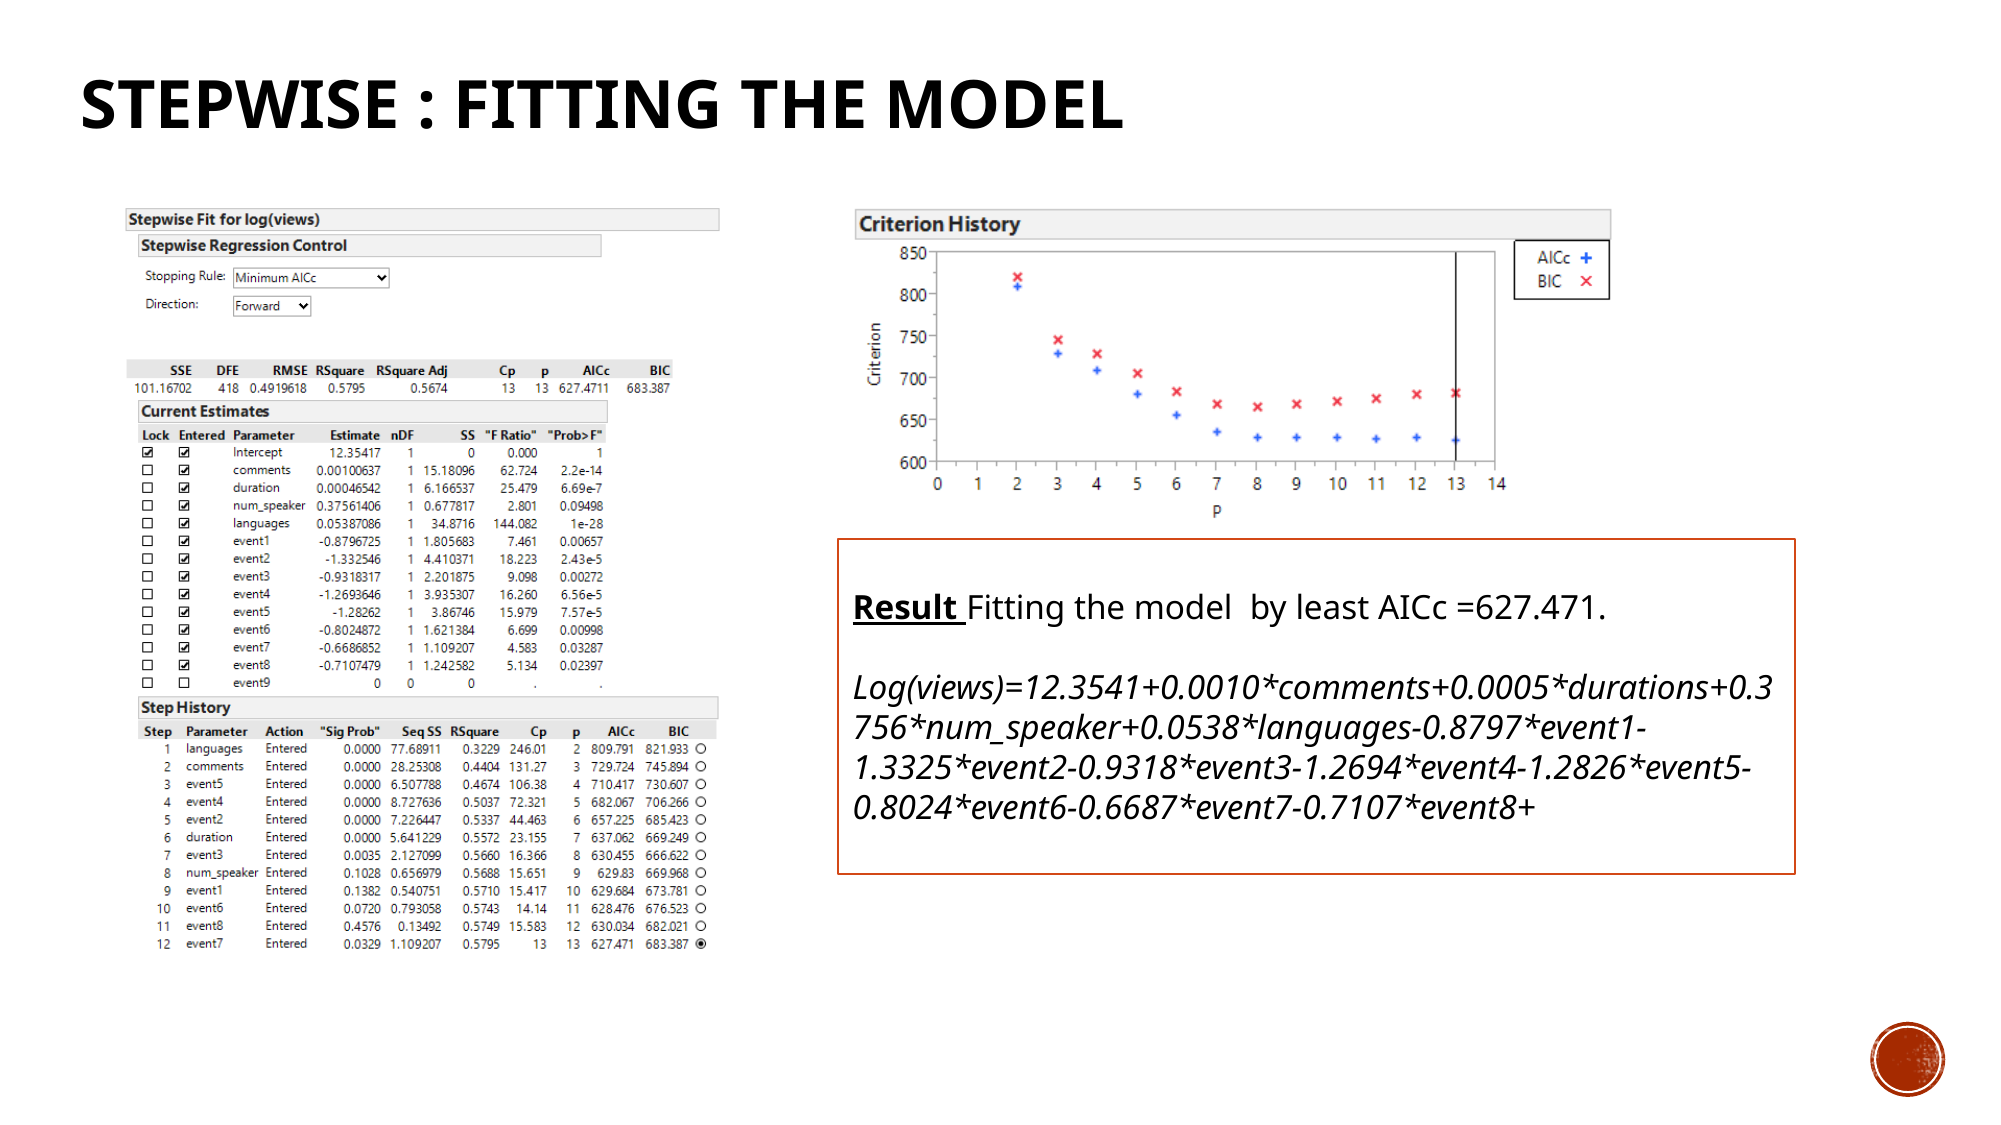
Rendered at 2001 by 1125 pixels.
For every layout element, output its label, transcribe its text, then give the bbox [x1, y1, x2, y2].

picture [112, 205, 729, 1028]
picture [837, 205, 1613, 538]
text_box Stepwise : Fitting the model [65, 35, 1716, 178]
